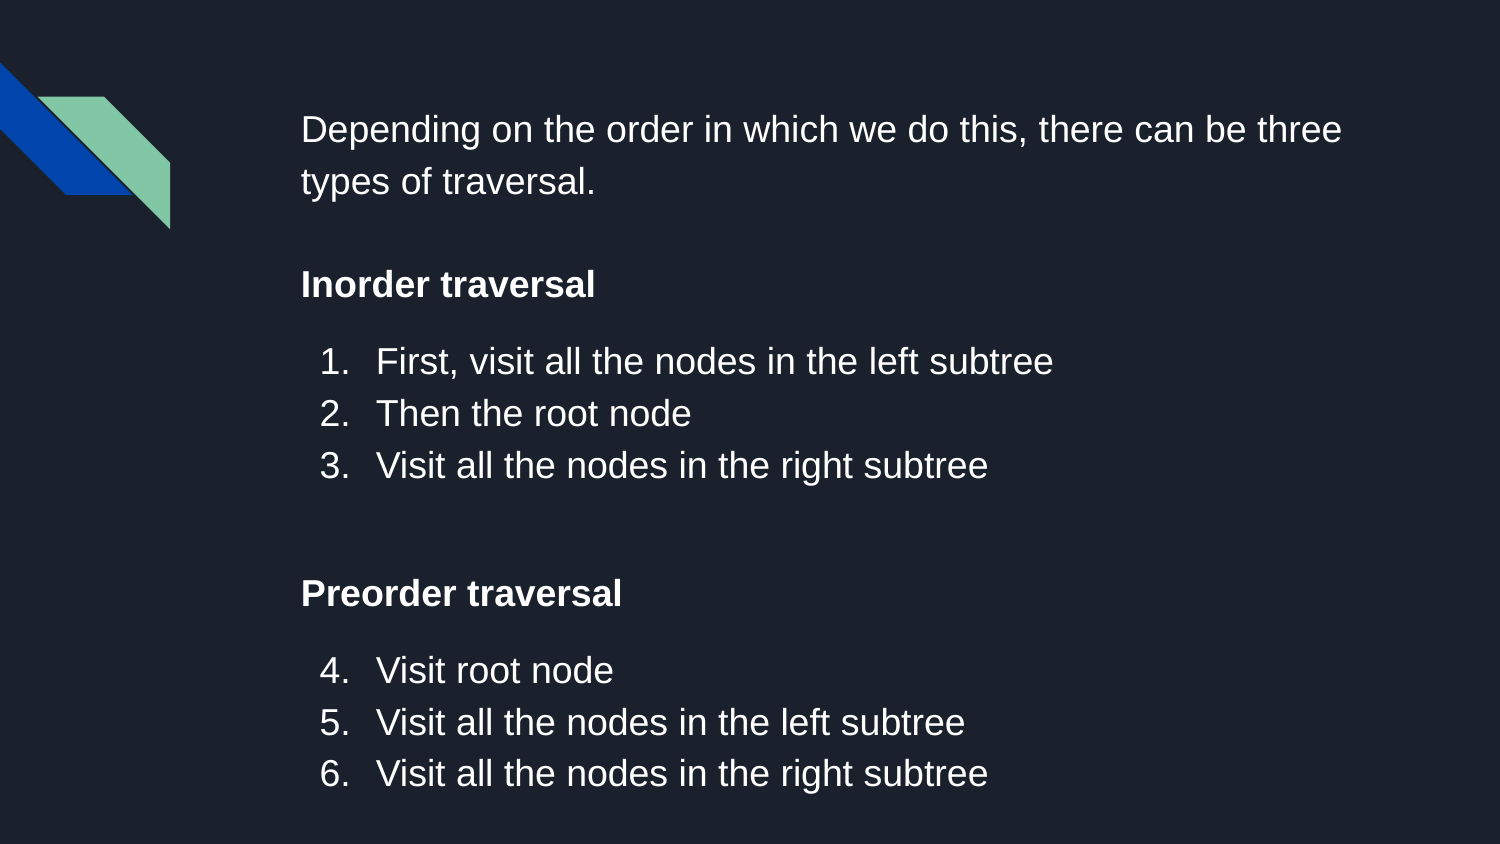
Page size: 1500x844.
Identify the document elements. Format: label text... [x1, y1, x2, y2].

text_box Depending on the order in which we do this, there can be three types of traversal. Inorder traversal First, visit all the nodes in the left subtree Then the root node Visit all the nodes in the right subtree Preorder traversal Visit root node Visit all the nodes in the left subtree Visit all the nodes in the right subtree [285, 83, 1377, 810]
